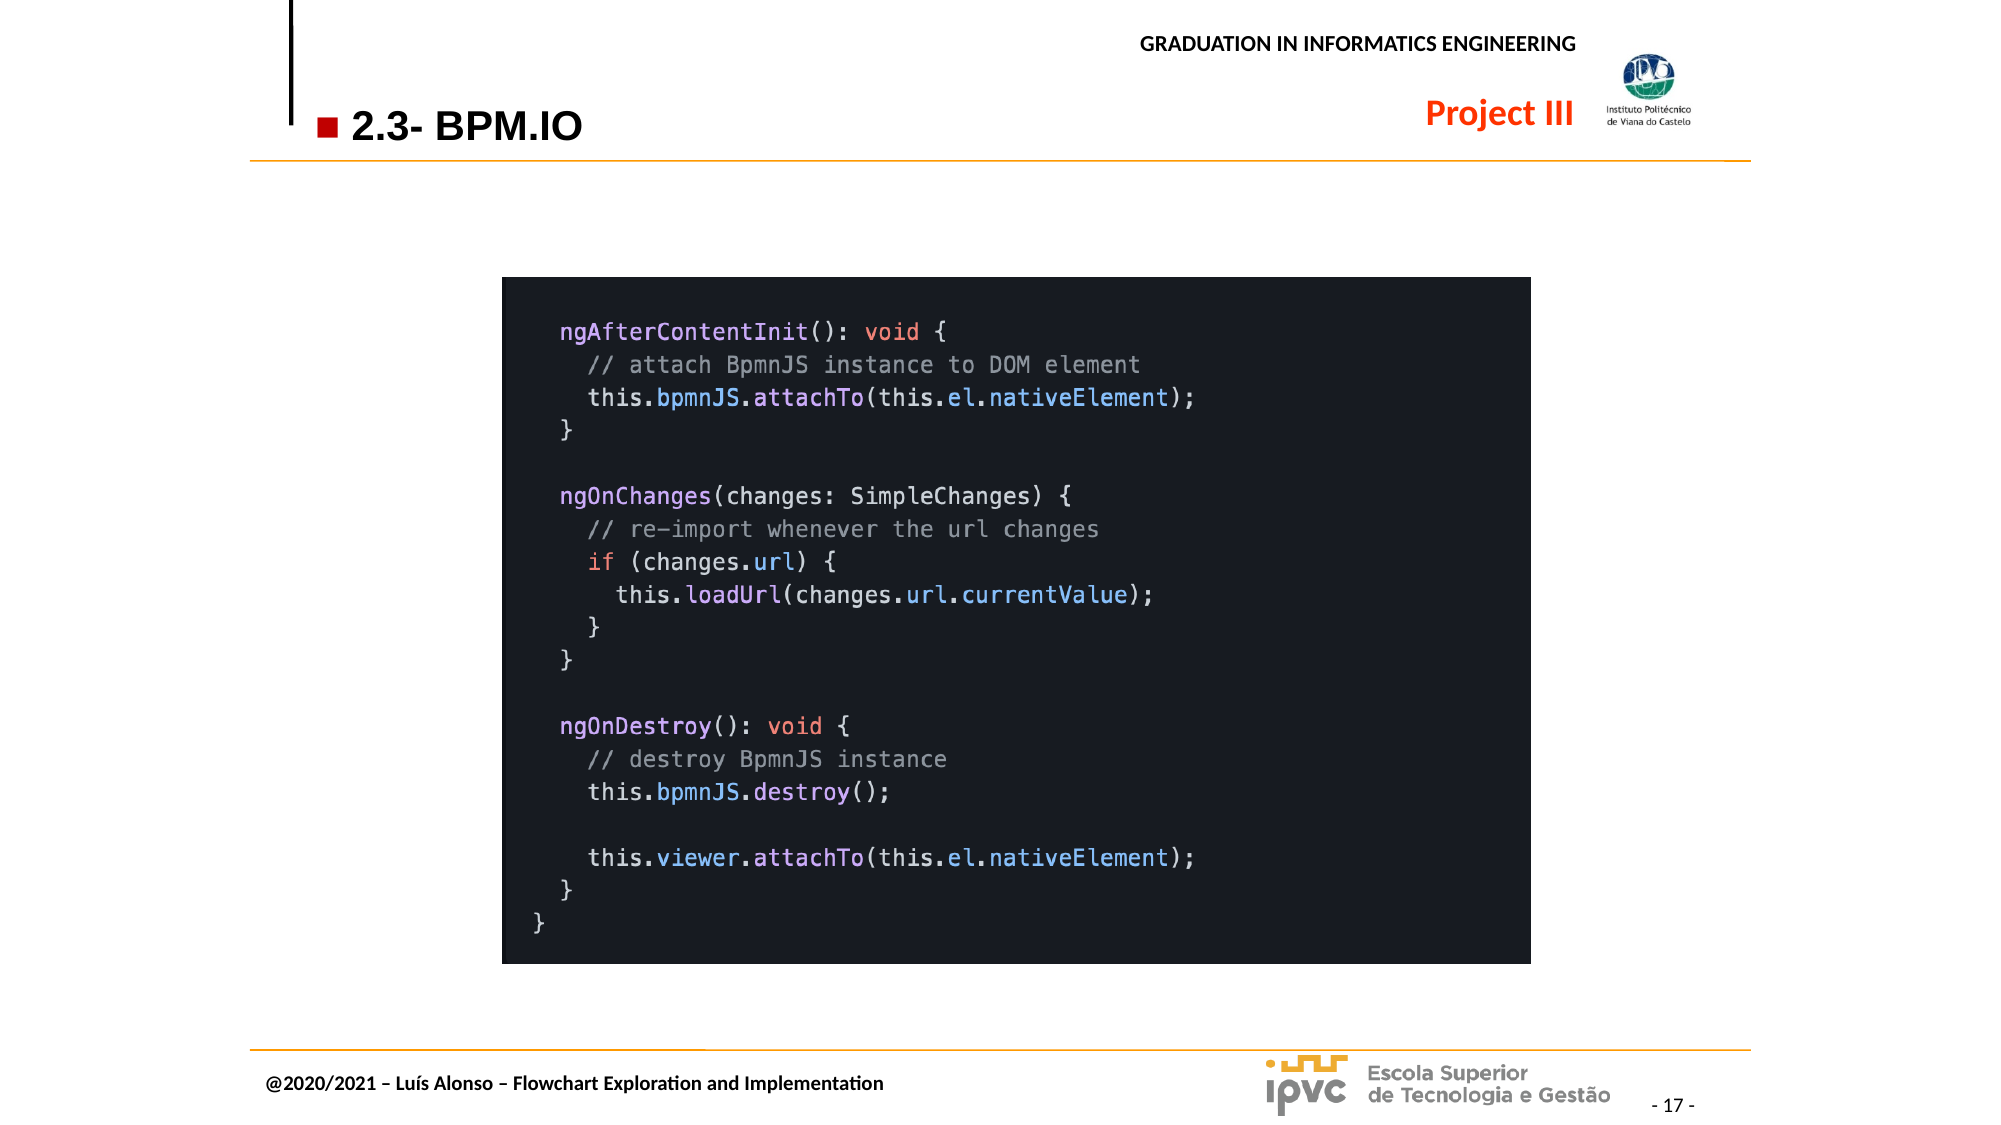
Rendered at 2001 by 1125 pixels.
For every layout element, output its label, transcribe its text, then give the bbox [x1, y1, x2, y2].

text_box @2020/2021 – Luís Alonso – Flowchart Exploration and Implementation [249, 1049, 1138, 1103]
picture [1266, 1055, 1610, 1116]
text_box Graduation IN Informatics engineering [1016, 21, 1592, 64]
text_box Project III [1411, 80, 1590, 141]
text_box [292, 7, 1438, 58]
text_box - 17 - [1596, 1082, 1750, 1125]
picture [1599, 37, 1699, 149]
picture [502, 277, 1531, 964]
text_box ■ 2.3- BPM.IO [300, 91, 1446, 157]
text_box [1609, 1032, 1746, 1082]
